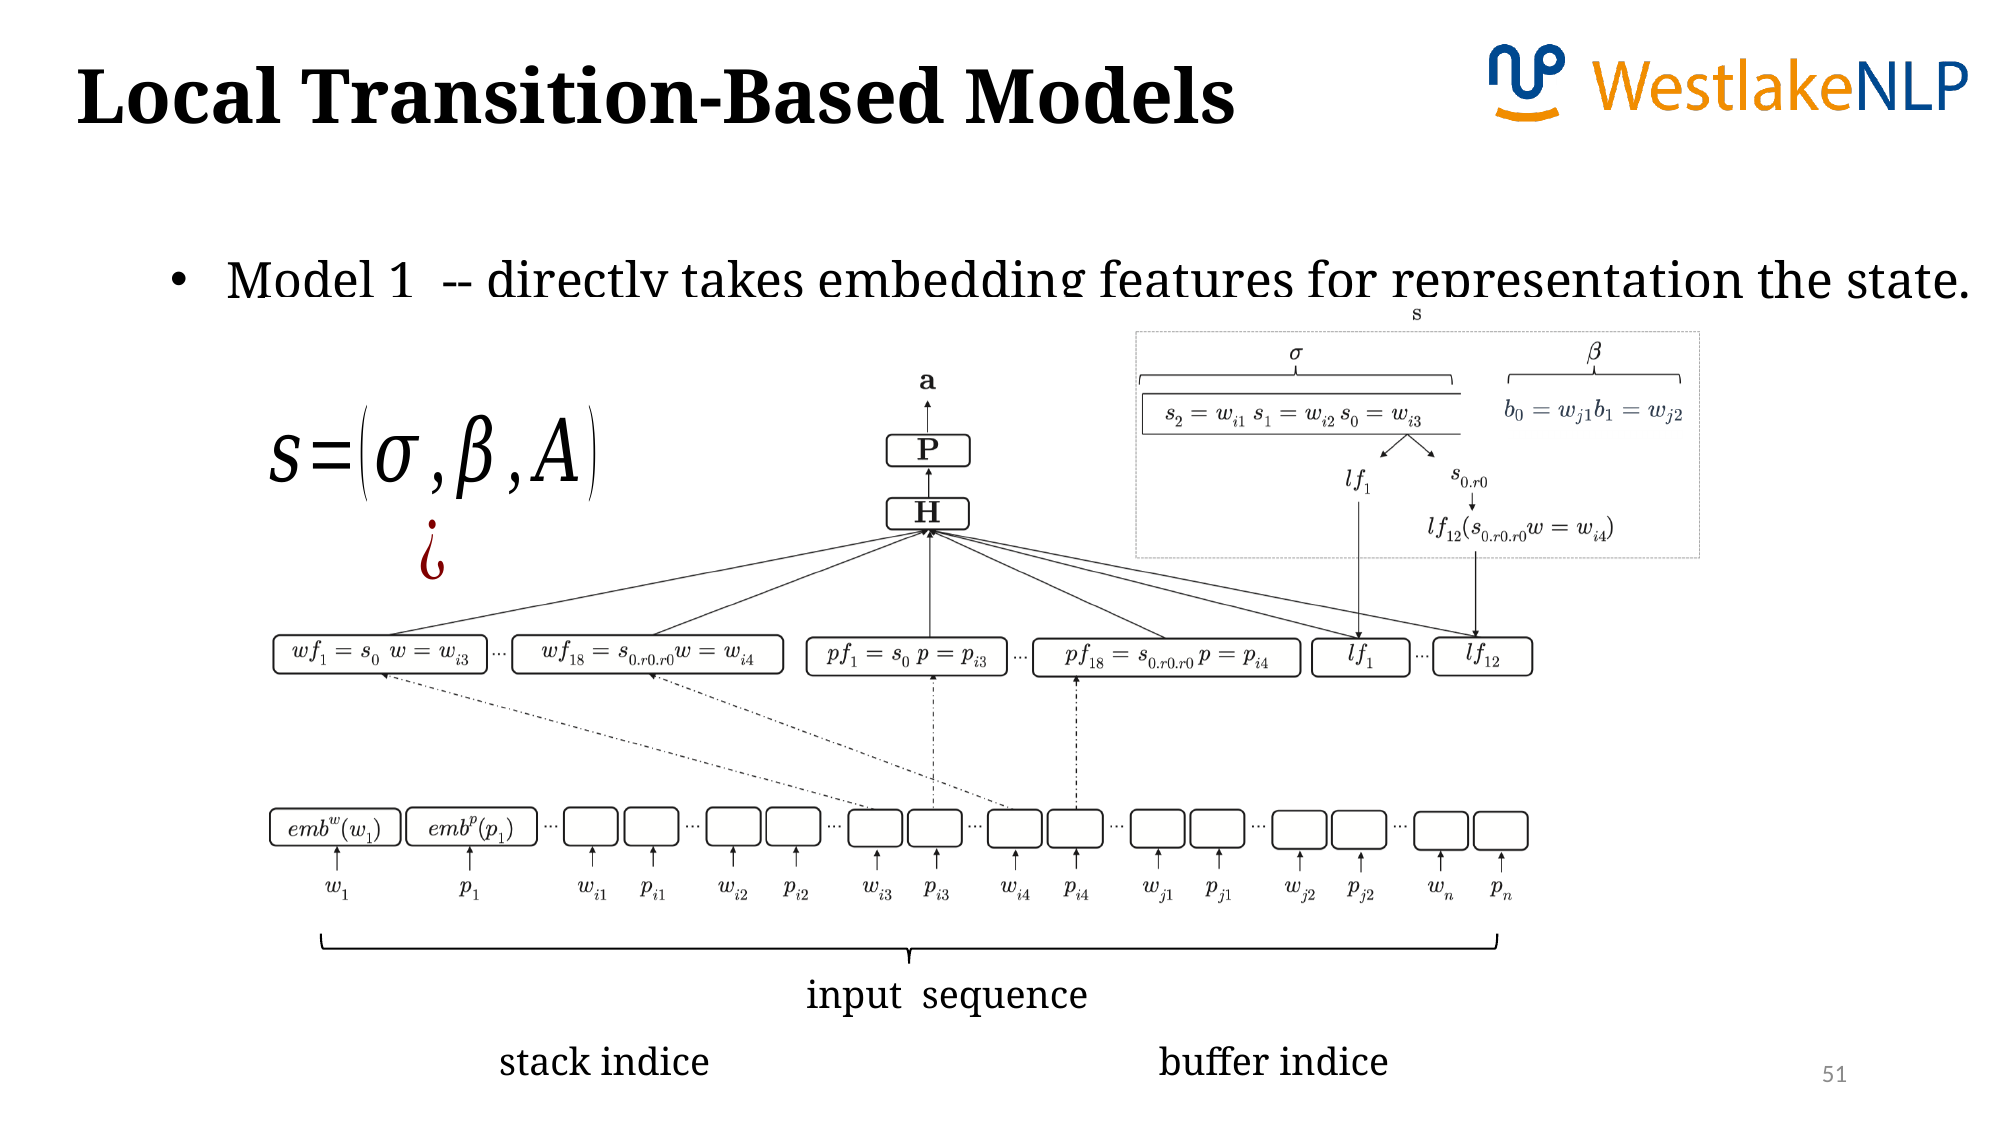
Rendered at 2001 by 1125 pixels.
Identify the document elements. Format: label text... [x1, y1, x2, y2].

picture [1459, 0, 2000, 170]
text_box Model 1 -- directly takes embedding features for representation the state. [155, 210, 2000, 316]
text_box [320, 933, 1498, 964]
slide_number 51 [1412, 1042, 1863, 1103]
text_box Local Transition-Based Models [61, 40, 1263, 146]
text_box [265, 297, 1707, 915]
